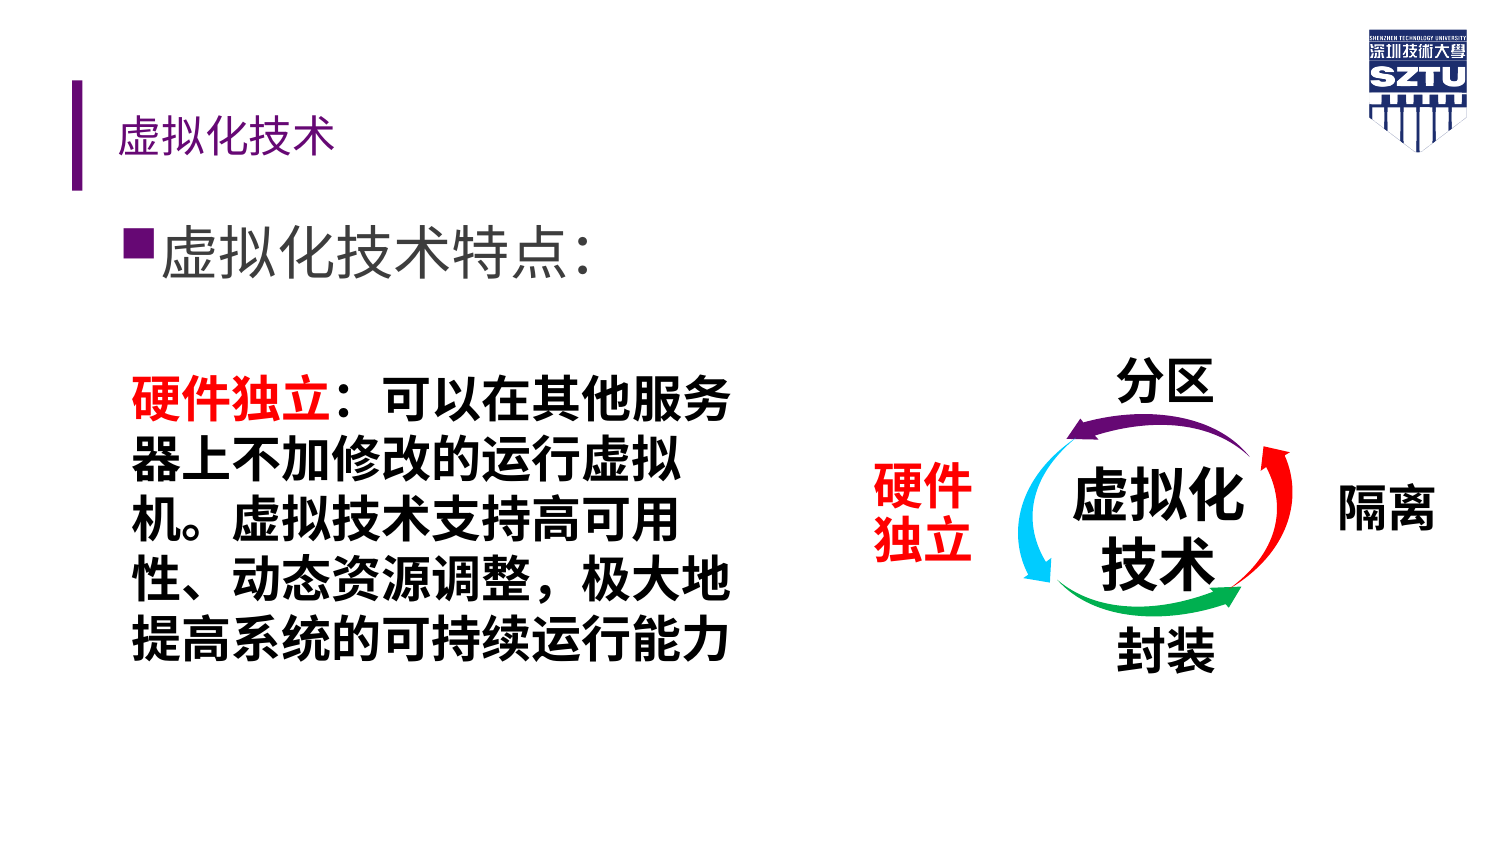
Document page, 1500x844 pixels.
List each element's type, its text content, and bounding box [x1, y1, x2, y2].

text_box [1019, 466, 1041, 583]
title 虚拟化技术 [102, 72, 1398, 198]
text_box [1261, 444, 1292, 549]
text_box 封装 [938, 611, 1395, 687]
text_box [1064, 417, 1248, 451]
list 虚拟化技术特点： [103, 208, 1397, 760]
text_box 虚拟化 技术 [1041, 451, 1276, 606]
text_box [1056, 436, 1078, 451]
text_box [1090, 606, 1232, 611]
picture [1352, 25, 1484, 157]
text_box 硬件独立 [858, 454, 1019, 578]
text_box 分区 [937, 341, 1394, 417]
text_box 隔离 [1286, 469, 1489, 544]
text_box 硬件独立：可以在其他服务器上不加修改的运行虚拟机。虚拟技术支持高可用性、动态资源调整，极大地提高系统的可持续运行能力 [117, 360, 797, 675]
